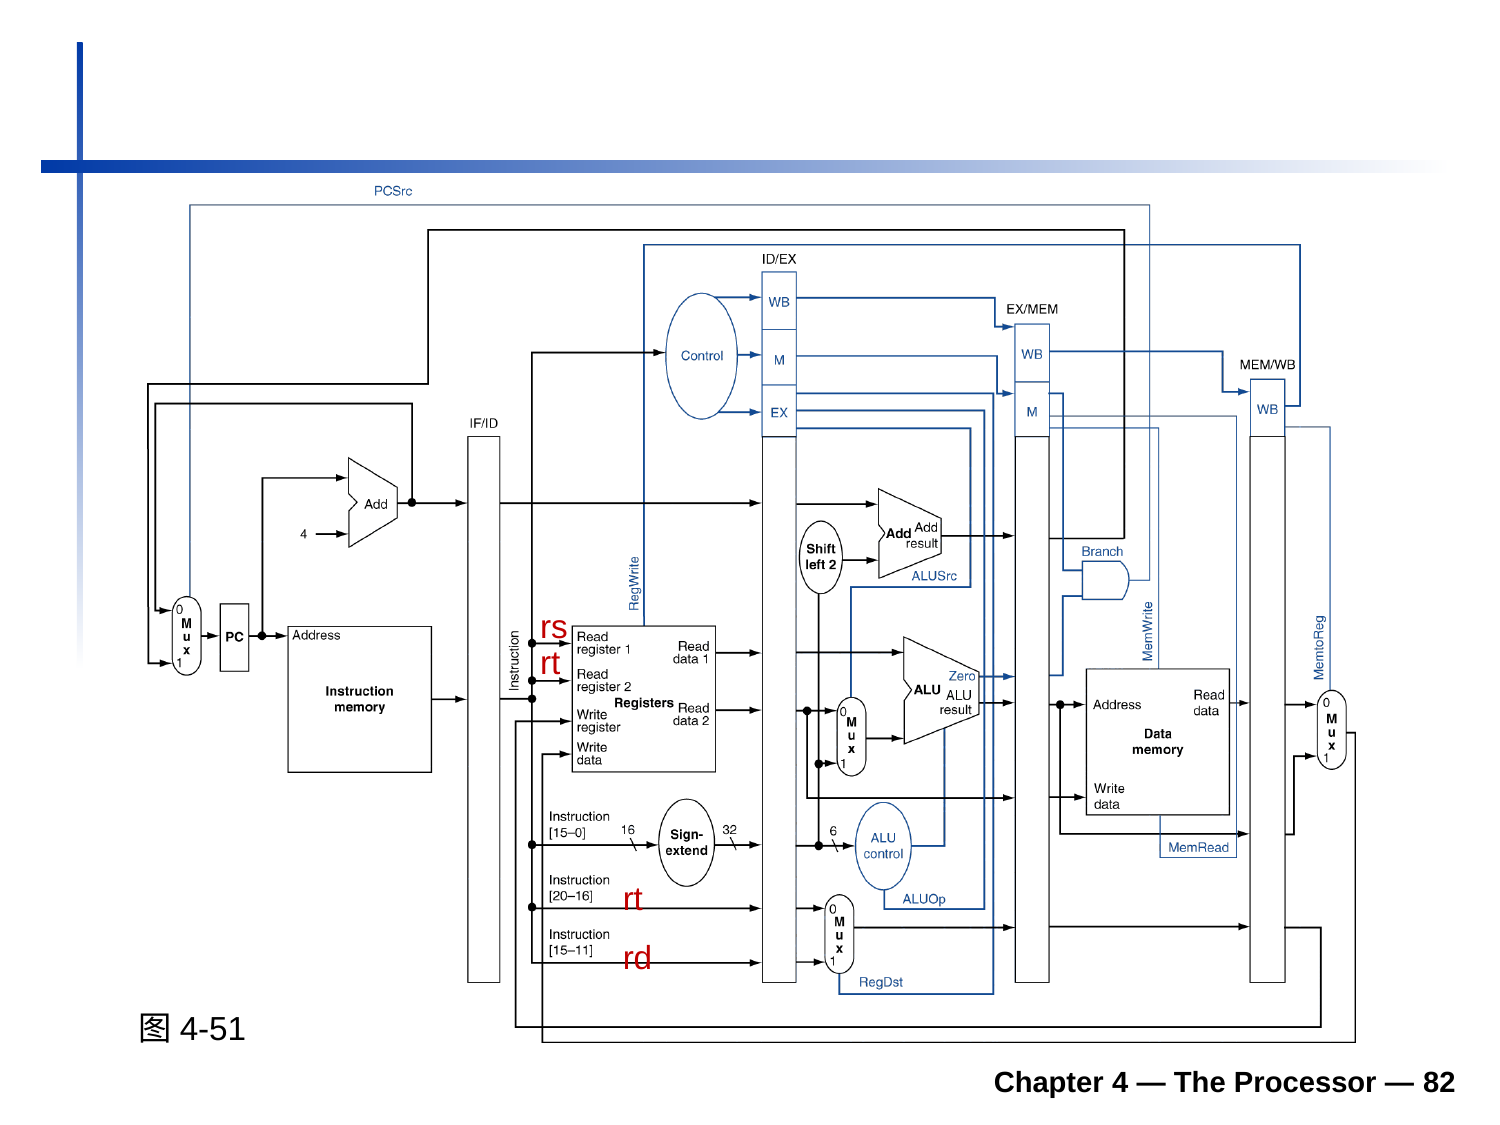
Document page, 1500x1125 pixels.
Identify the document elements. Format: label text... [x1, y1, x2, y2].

text_box 图4-51 [123, 999, 361, 1055]
picture [147, 184, 1356, 1043]
footer Chapter 4 — The Processor — 82 [277, 1046, 1471, 1106]
